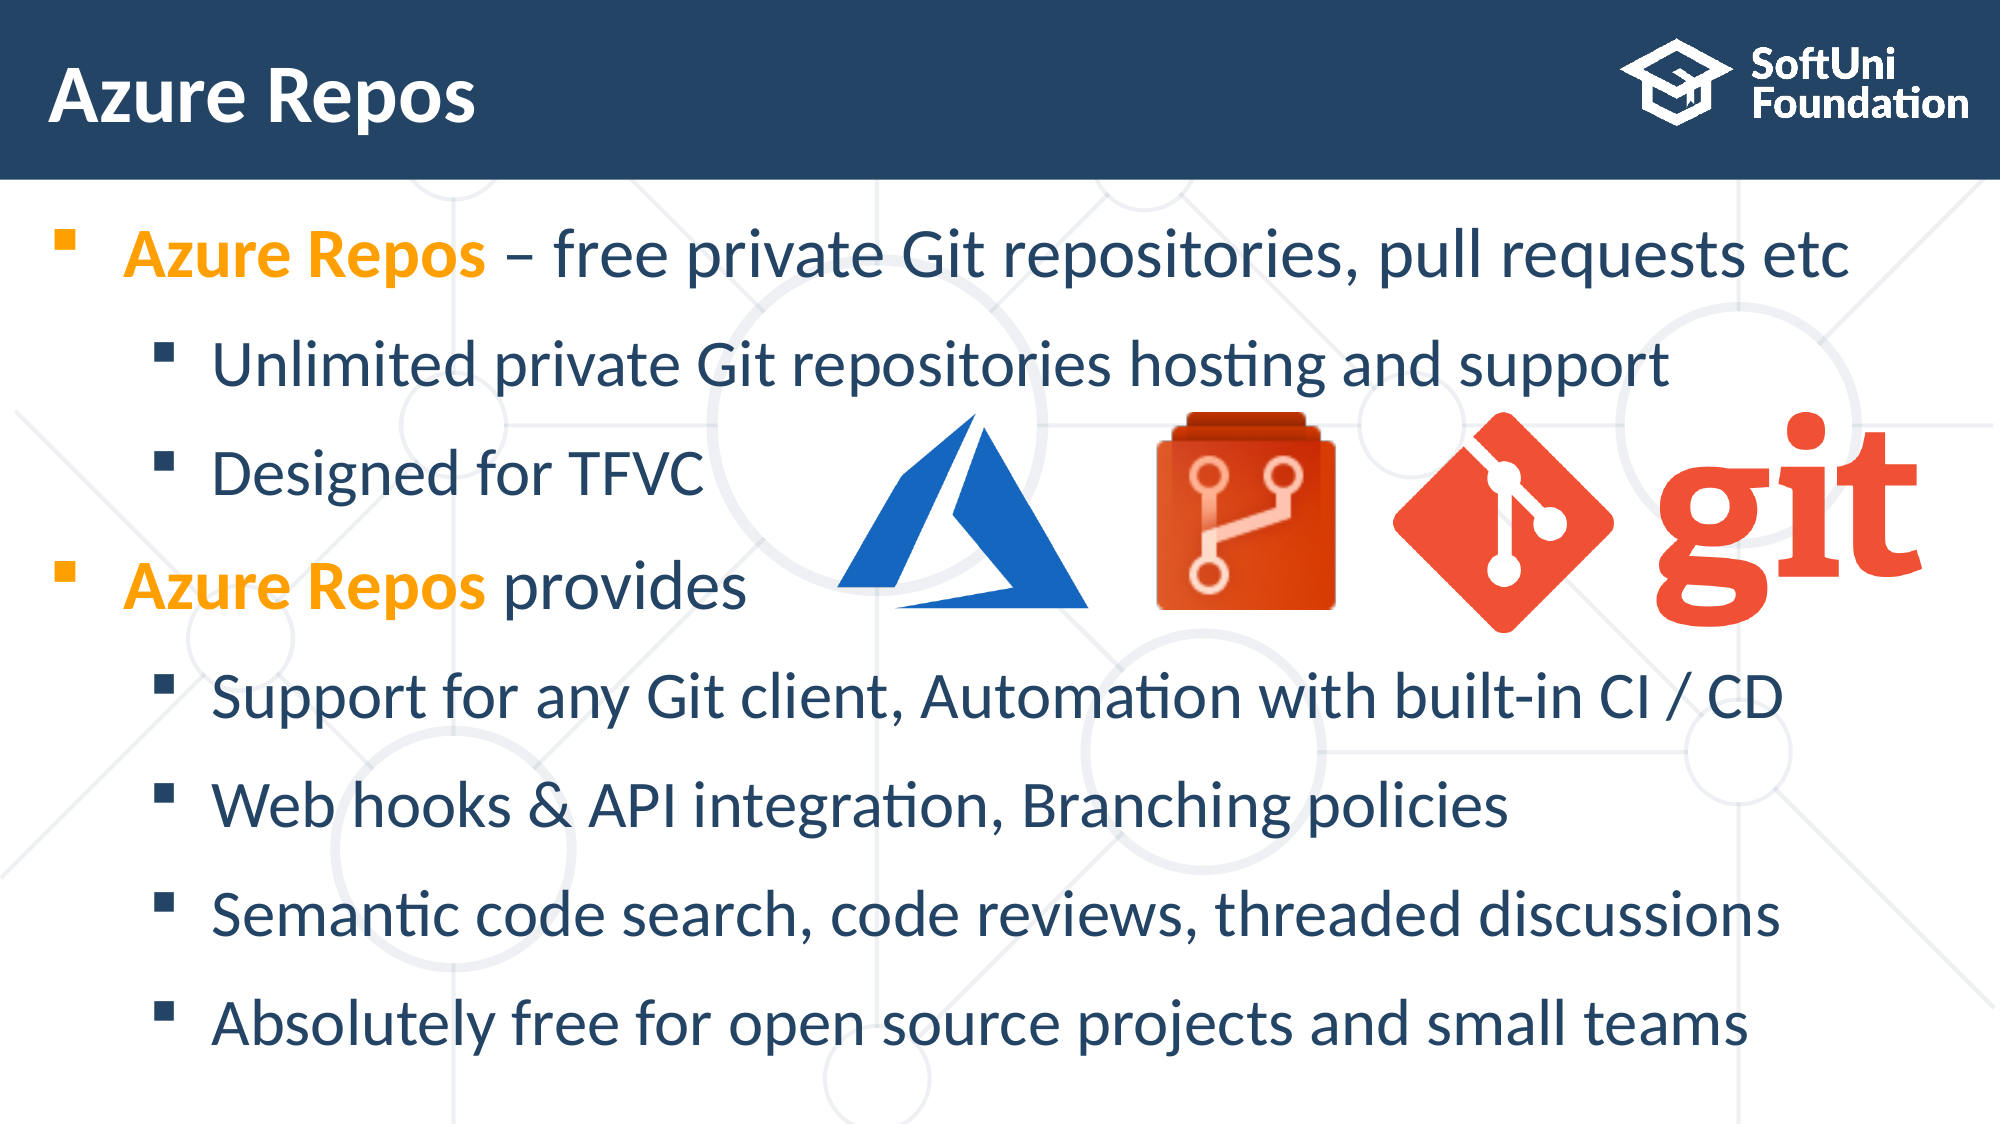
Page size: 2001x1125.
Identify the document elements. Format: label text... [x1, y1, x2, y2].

picture [1393, 411, 1922, 633]
title Azure Repos [31, 16, 1591, 162]
picture [1619, 38, 1968, 126]
picture [827, 405, 1101, 617]
list Azure Repos – free private Git repositories, pull requests etc Unlimited private Git repositories hosting and support Designed for TFVC Azure Repos provides Support for any Git client, Automation with built-in CI / CD Web hooks & API integration, Branching policies Semantic code search, code reviews, threaded discussions Absolutely free for open source projects and small teams [31, 196, 1970, 1081]
picture [1148, 411, 1346, 610]
